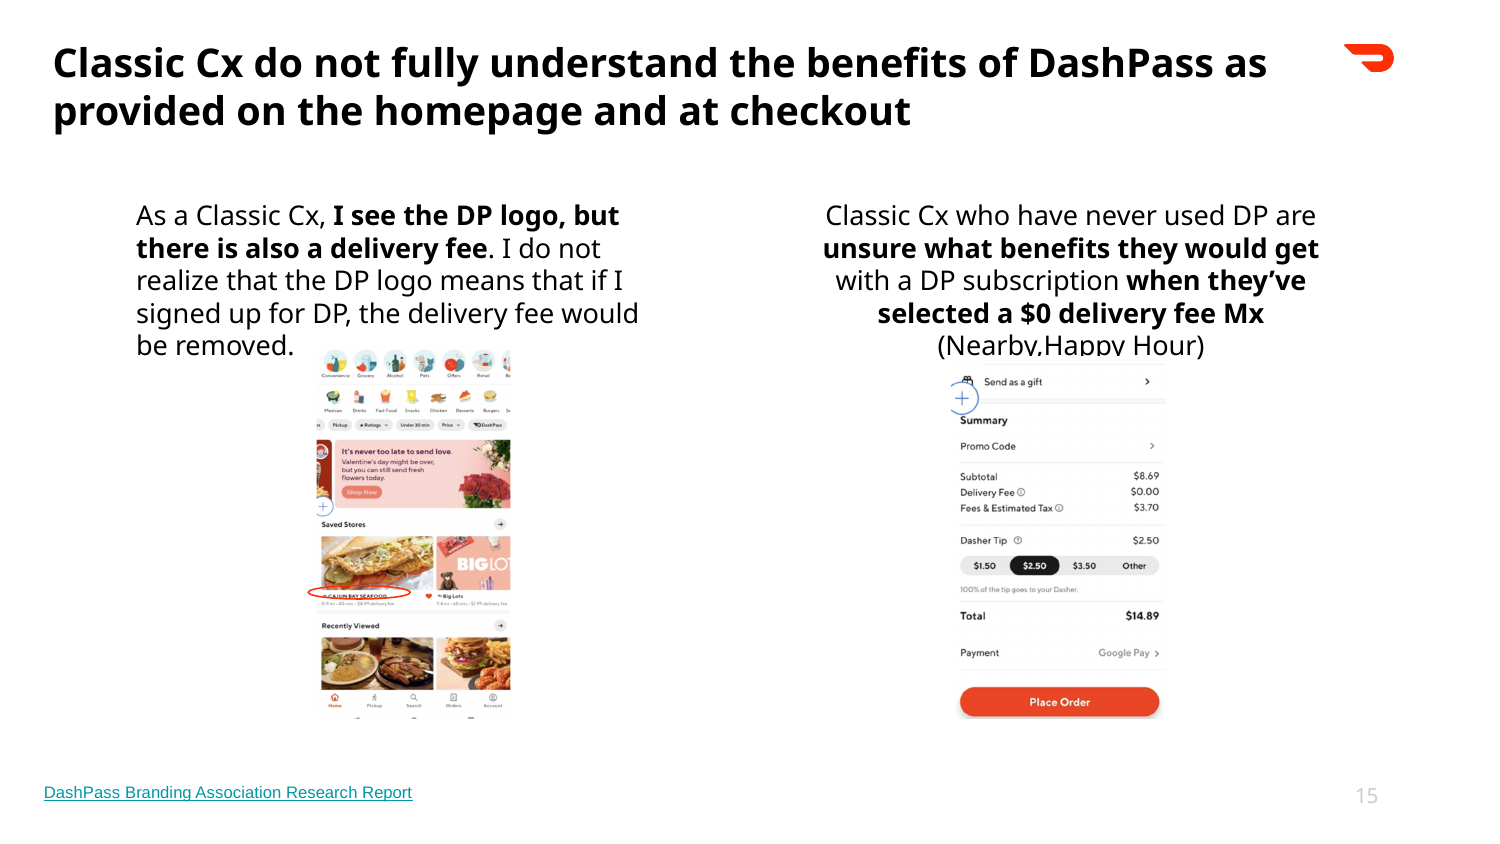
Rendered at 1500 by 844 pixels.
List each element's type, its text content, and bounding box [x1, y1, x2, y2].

slide_number ‹#› [1303, 764, 1394, 830]
picture [950, 356, 1166, 720]
text_box Classic Cx do not fully understand the benefits of DashPass as provided on the homepage and at checkout [37, 23, 1304, 110]
text_box As a Classic Cx, I see the DP logo, but there is also a delivery fee. I do not realize that the DP logo means that if I signed up for DP, the delivery fee would be removed. [121, 183, 690, 376]
picture [316, 344, 511, 720]
text_box Classic Cx who have never used DP are unsure what benefits they would get with a DP subscription when they’ve selected a $0 delivery fee Mx (Nearby,Happy Hour) [790, 183, 1351, 376]
text_box DashPass Branding Association Research Report [28, 771, 547, 812]
picture [1344, 44, 1394, 72]
